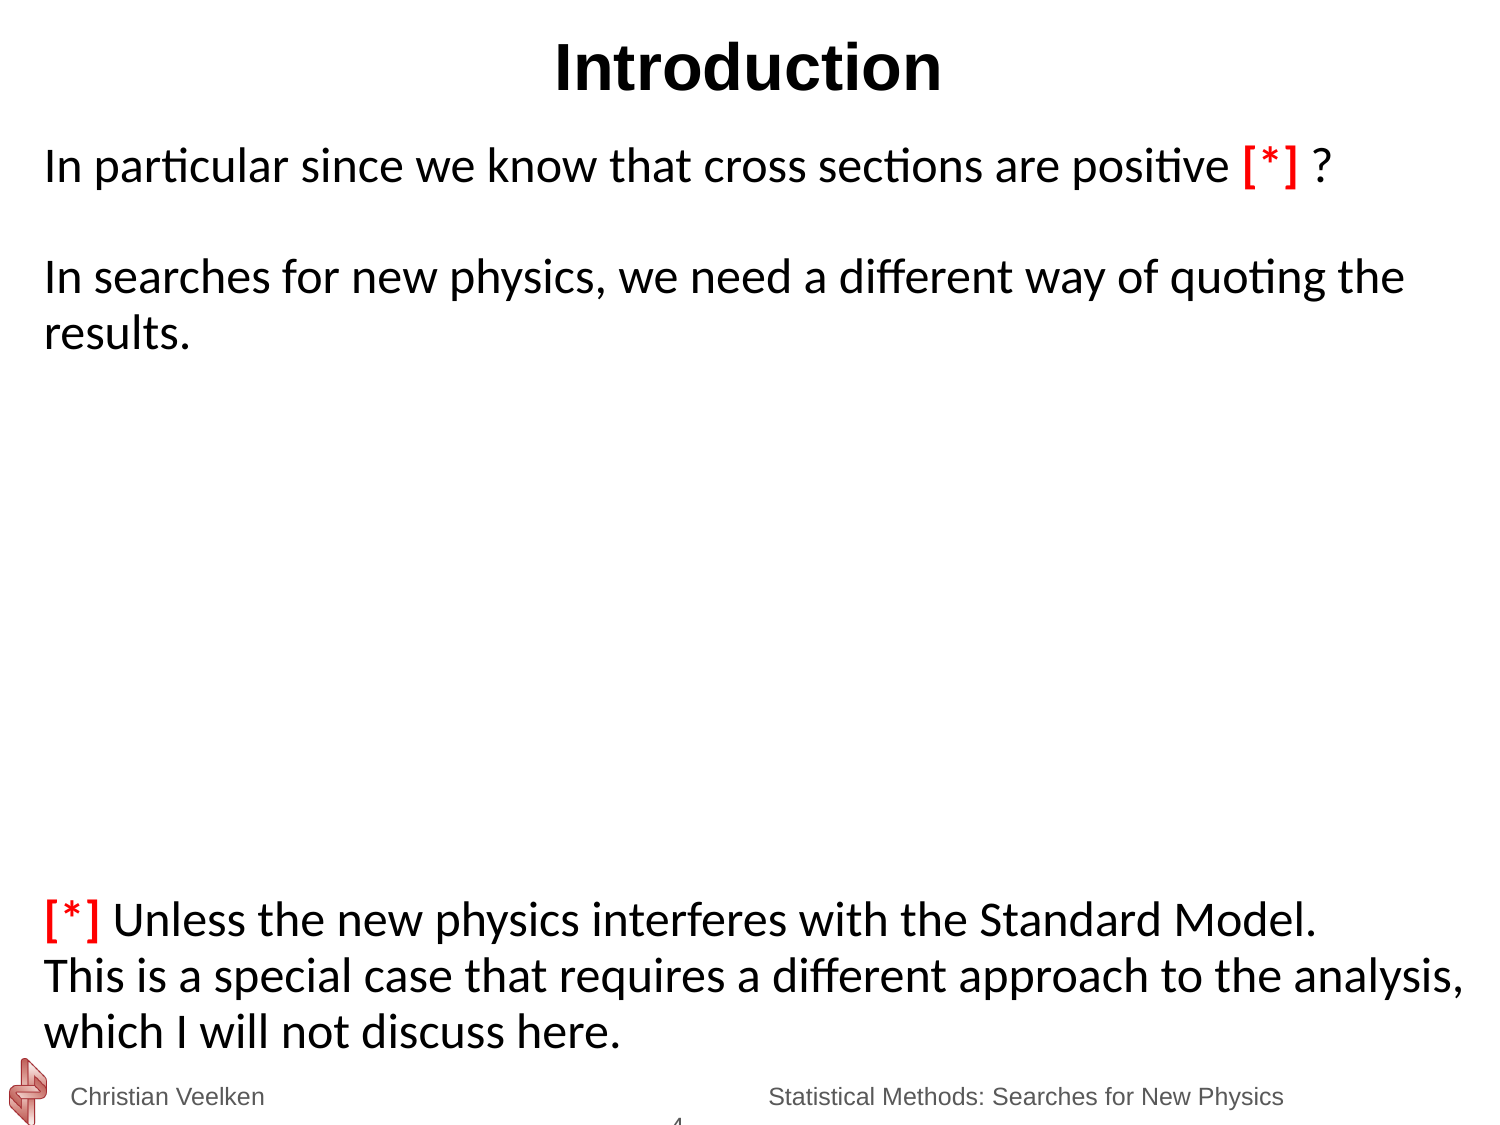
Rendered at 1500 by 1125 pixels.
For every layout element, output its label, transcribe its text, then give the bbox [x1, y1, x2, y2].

text_box In particular since we know that cross sections are positive [*] ? In searches for new physics, we need a different way of quoting the results. [43, 122, 1459, 417]
text_box Introduction [56, 31, 1442, 106]
picture [0, 1040, 79, 1125]
text_box Christian Veelken Statistical Methods: Searches for New Physics 4 [79, 1073, 1500, 1125]
text_box [*] Unless the new physics interferes with the Standard Model. This is a special case that requires a different approach to the analysis, which I will not discuss here. [43, 877, 1476, 1060]
